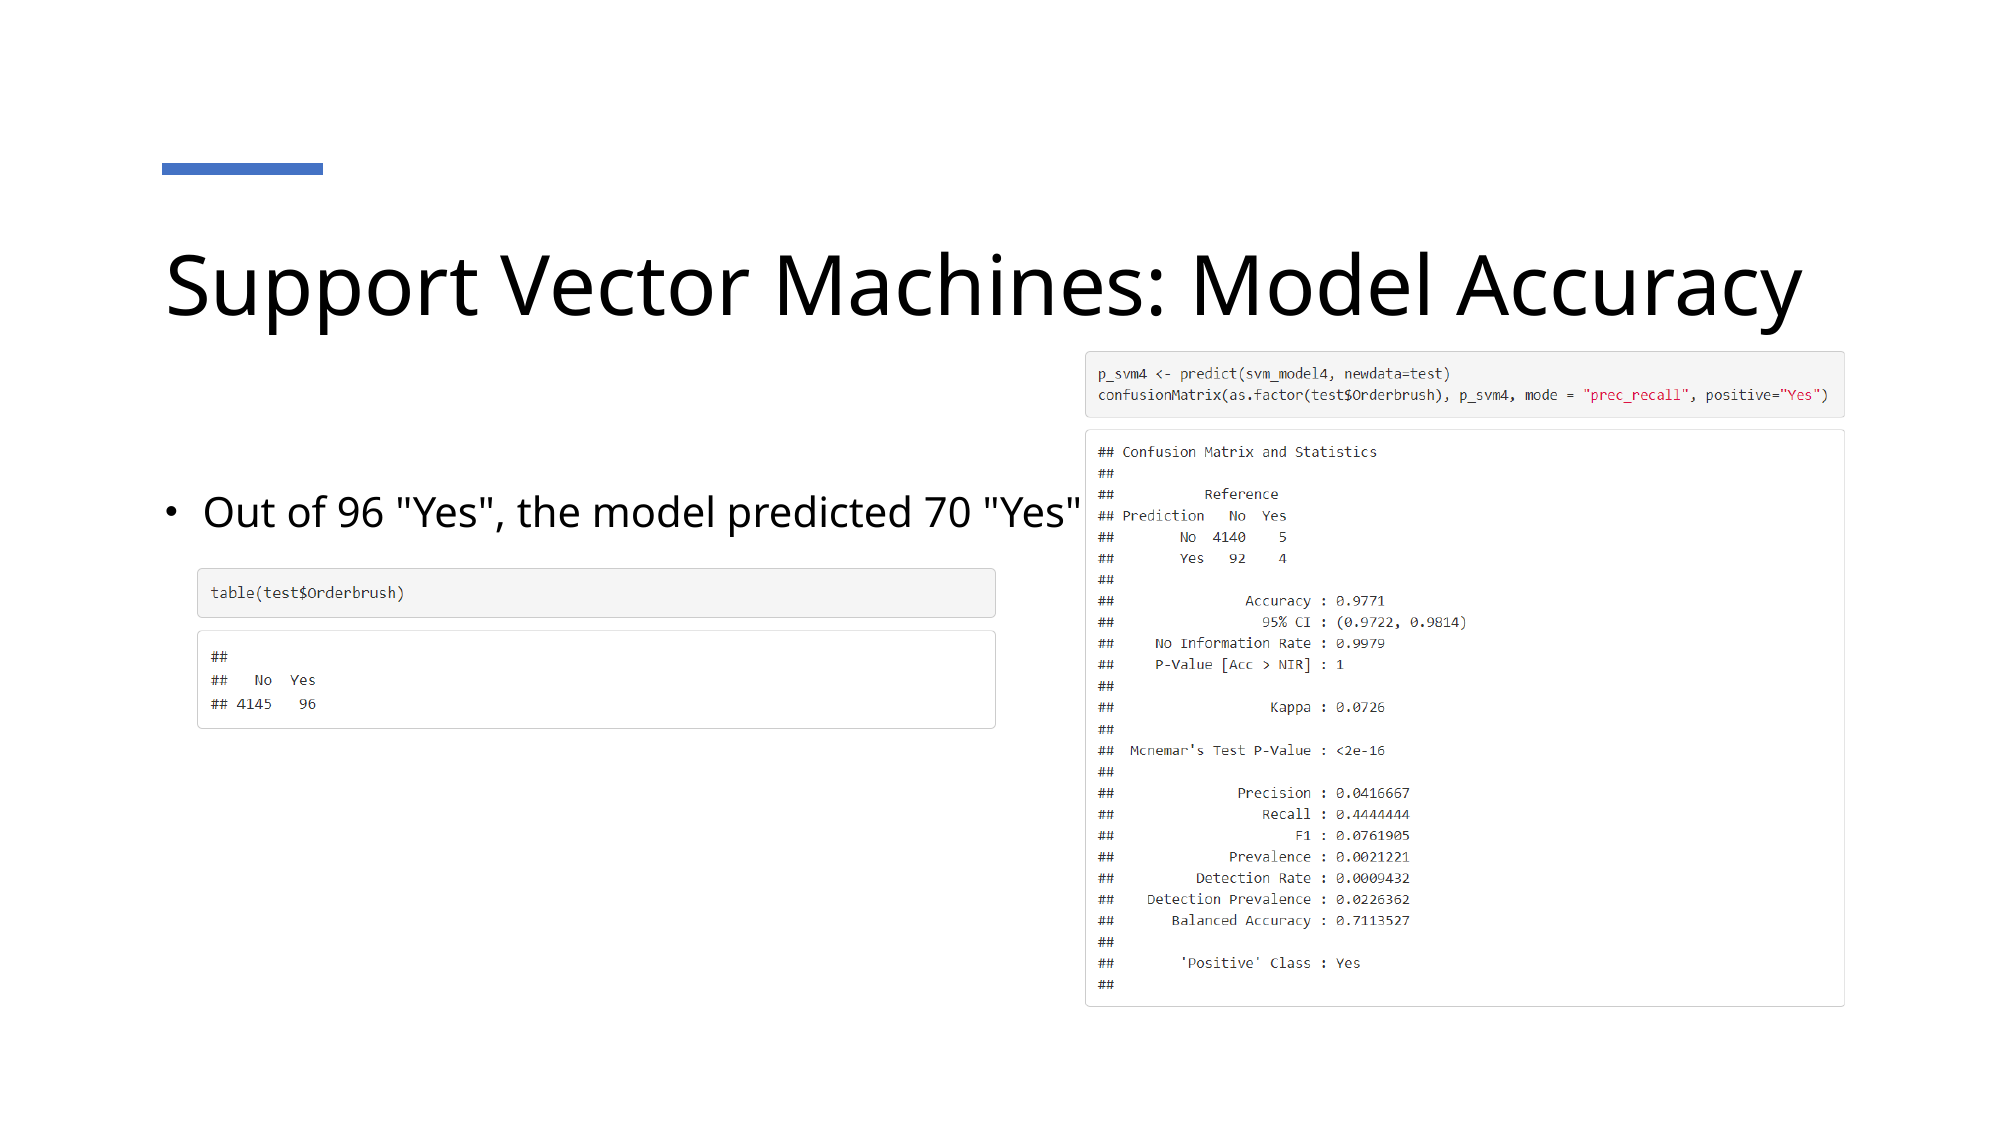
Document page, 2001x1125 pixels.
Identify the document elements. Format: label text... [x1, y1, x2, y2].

title Support Vector Machines: Model Accuracy [150, 224, 1850, 441]
list Out of 96 "Yes", the model predicted 70 "Yes". [150, 468, 1079, 975]
picture [192, 562, 1001, 734]
picture [1079, 344, 1850, 1010]
